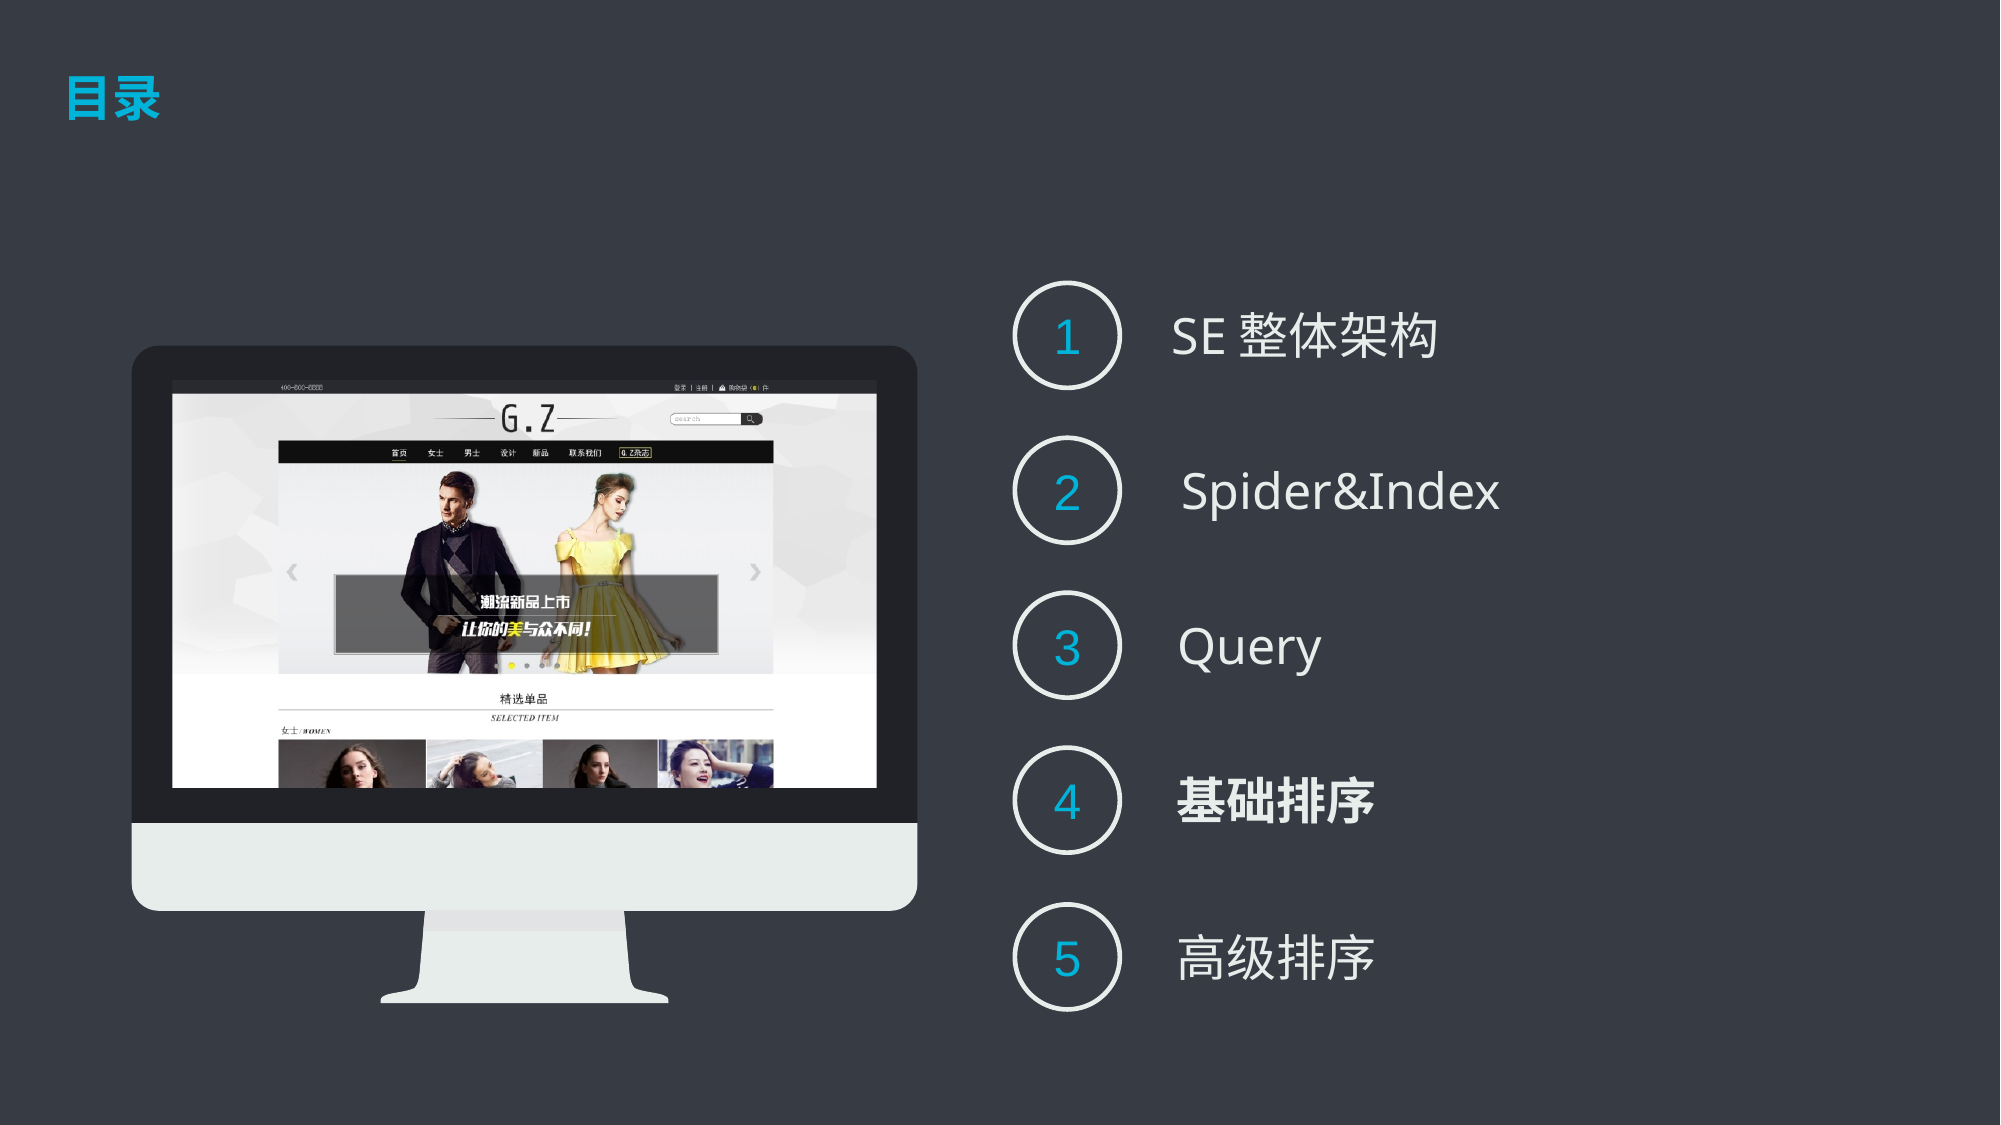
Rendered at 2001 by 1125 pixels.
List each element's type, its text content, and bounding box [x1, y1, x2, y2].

text_box 高级排序 [1161, 919, 1392, 994]
text_box 3 [1013, 591, 1121, 699]
text_box 4 [1013, 746, 1121, 854]
text_box Spider&Index [1166, 452, 1517, 528]
text_box 5 [1013, 903, 1121, 1011]
text_box 1 [1013, 281, 1121, 389]
text_box 2 [1013, 436, 1121, 544]
text_box 基础排序 [1161, 762, 1392, 837]
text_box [131, 345, 918, 1004]
text_box Query [1163, 607, 1338, 683]
text_box SE整体架构 [1156, 297, 1454, 373]
text_box 目录 [48, 59, 178, 134]
